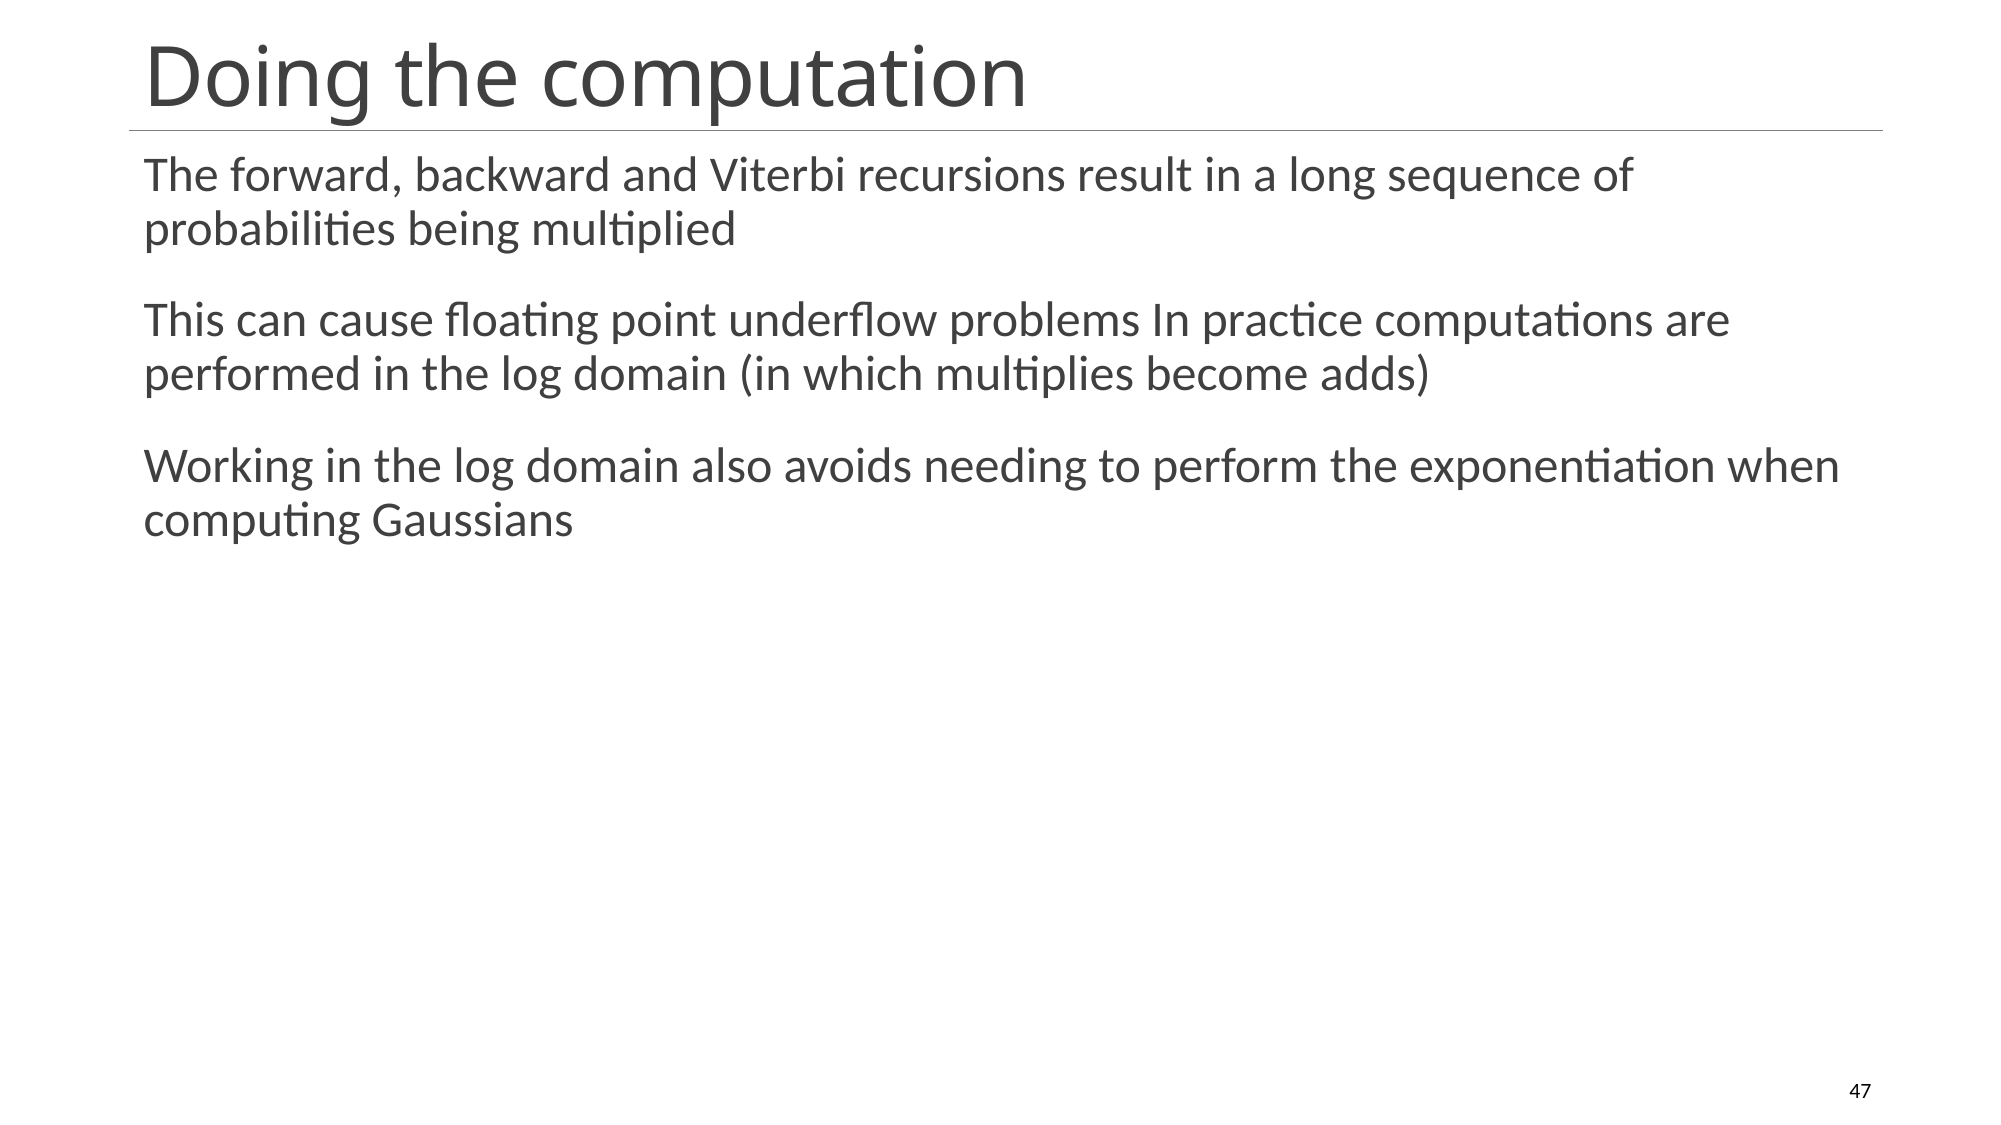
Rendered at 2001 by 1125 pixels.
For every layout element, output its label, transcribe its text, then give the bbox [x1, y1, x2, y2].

slide_number 47 [1671, 1059, 1887, 1120]
list The forward, backward and Viterbi recursions result in a long sequence of probabilities being multiplied This can cause floating point underflow problems In practice computations are performed in the log domain (in which multiplies become adds) Working in the log domain also avoids needing to perform the exponentiation when computing Gaussians [128, 140, 1883, 1034]
title Doing the computation [128, 19, 1883, 131]
